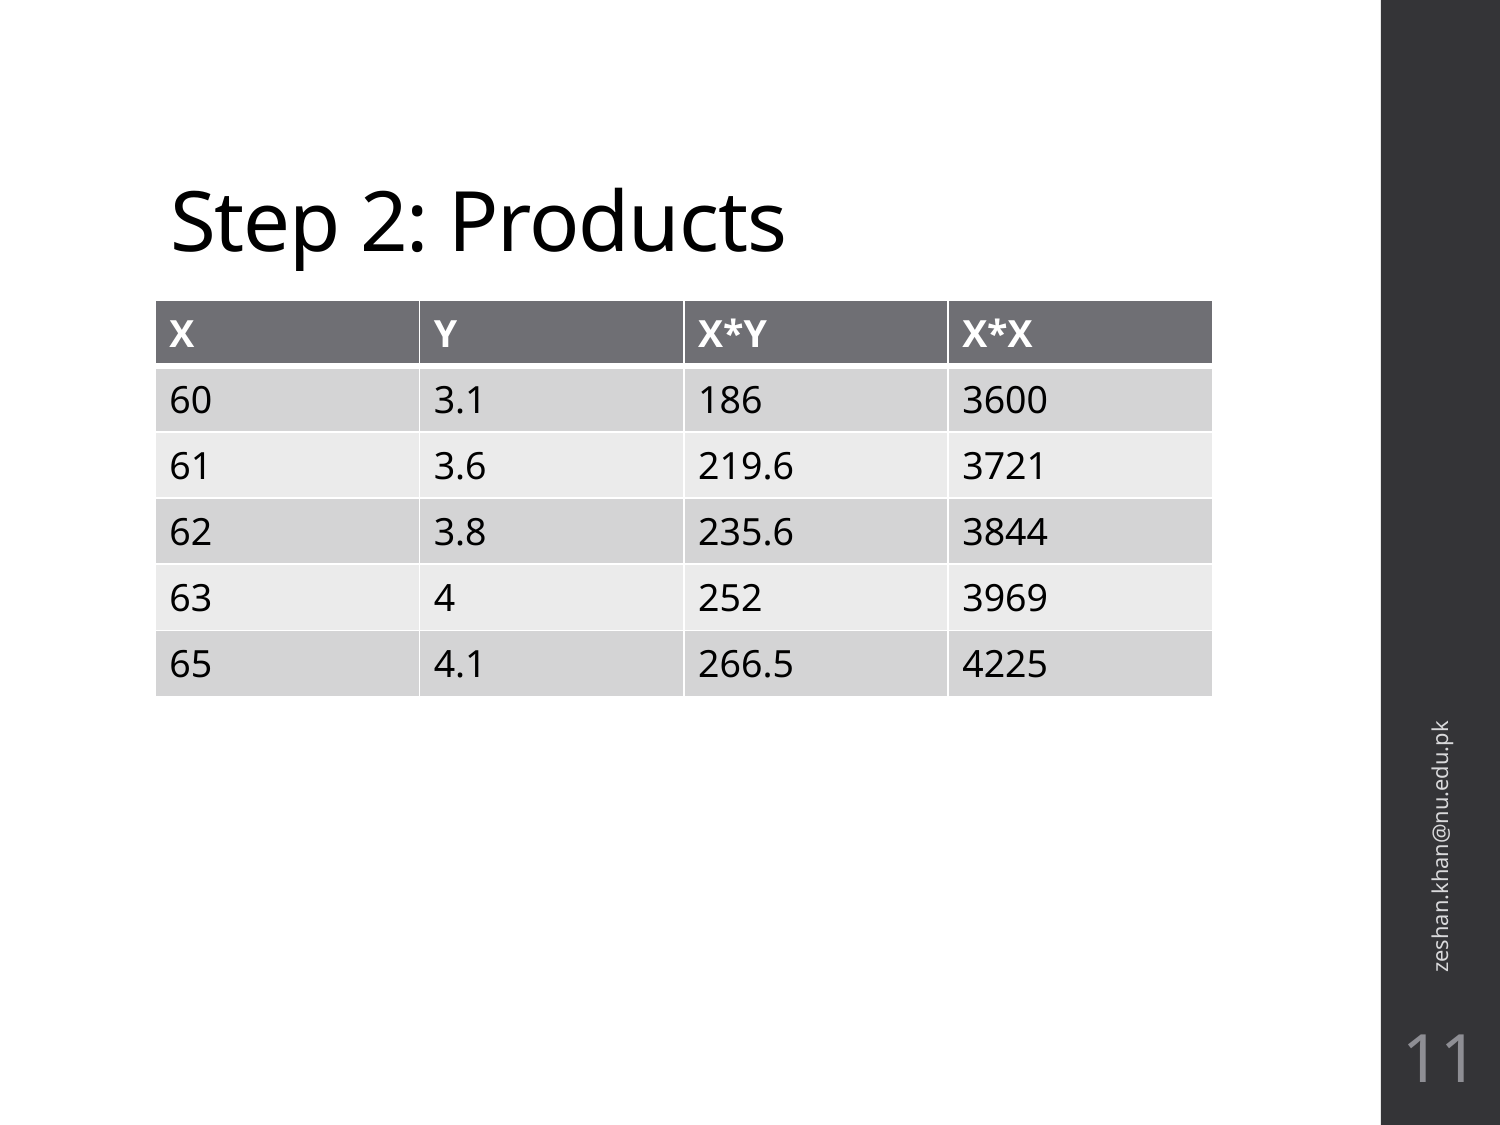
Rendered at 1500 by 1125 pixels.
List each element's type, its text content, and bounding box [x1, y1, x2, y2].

table_cell 235.6 [685, 499, 947, 563]
table_cell 3.6 [420, 433, 683, 497]
table_cell 61 [156, 433, 419, 497]
table_cell 3.1 [420, 369, 683, 431]
table_cell 4.1 [420, 631, 683, 696]
table_cell 219.6 [685, 433, 947, 497]
table_cell 3.8 [420, 499, 683, 563]
table_cell 186 [685, 369, 947, 431]
table_cell 3844 [949, 499, 1212, 563]
table_cell 4225 [949, 631, 1212, 696]
table_cell 63 [156, 565, 419, 630]
table_cell 4 [420, 565, 683, 630]
table_cell 60 [156, 369, 419, 431]
slide_number 11 [1384, 1012, 1498, 1110]
table_cell 3600 [949, 369, 1212, 431]
table_header X*X [949, 301, 1212, 363]
table_cell 3721 [949, 433, 1212, 497]
title Step 2: Products [155, 60, 1348, 278]
table_cell 3969 [949, 565, 1212, 630]
table_header Y [420, 301, 683, 363]
footer zeshan.khan@nu.edu.pk [1418, 400, 1464, 988]
table_header X [156, 301, 419, 363]
table_cell 266.5 [685, 631, 947, 696]
table_header X*Y [685, 301, 947, 363]
table_cell 62 [156, 499, 419, 563]
table_cell 252 [685, 565, 947, 630]
table_cell 65 [156, 631, 419, 696]
